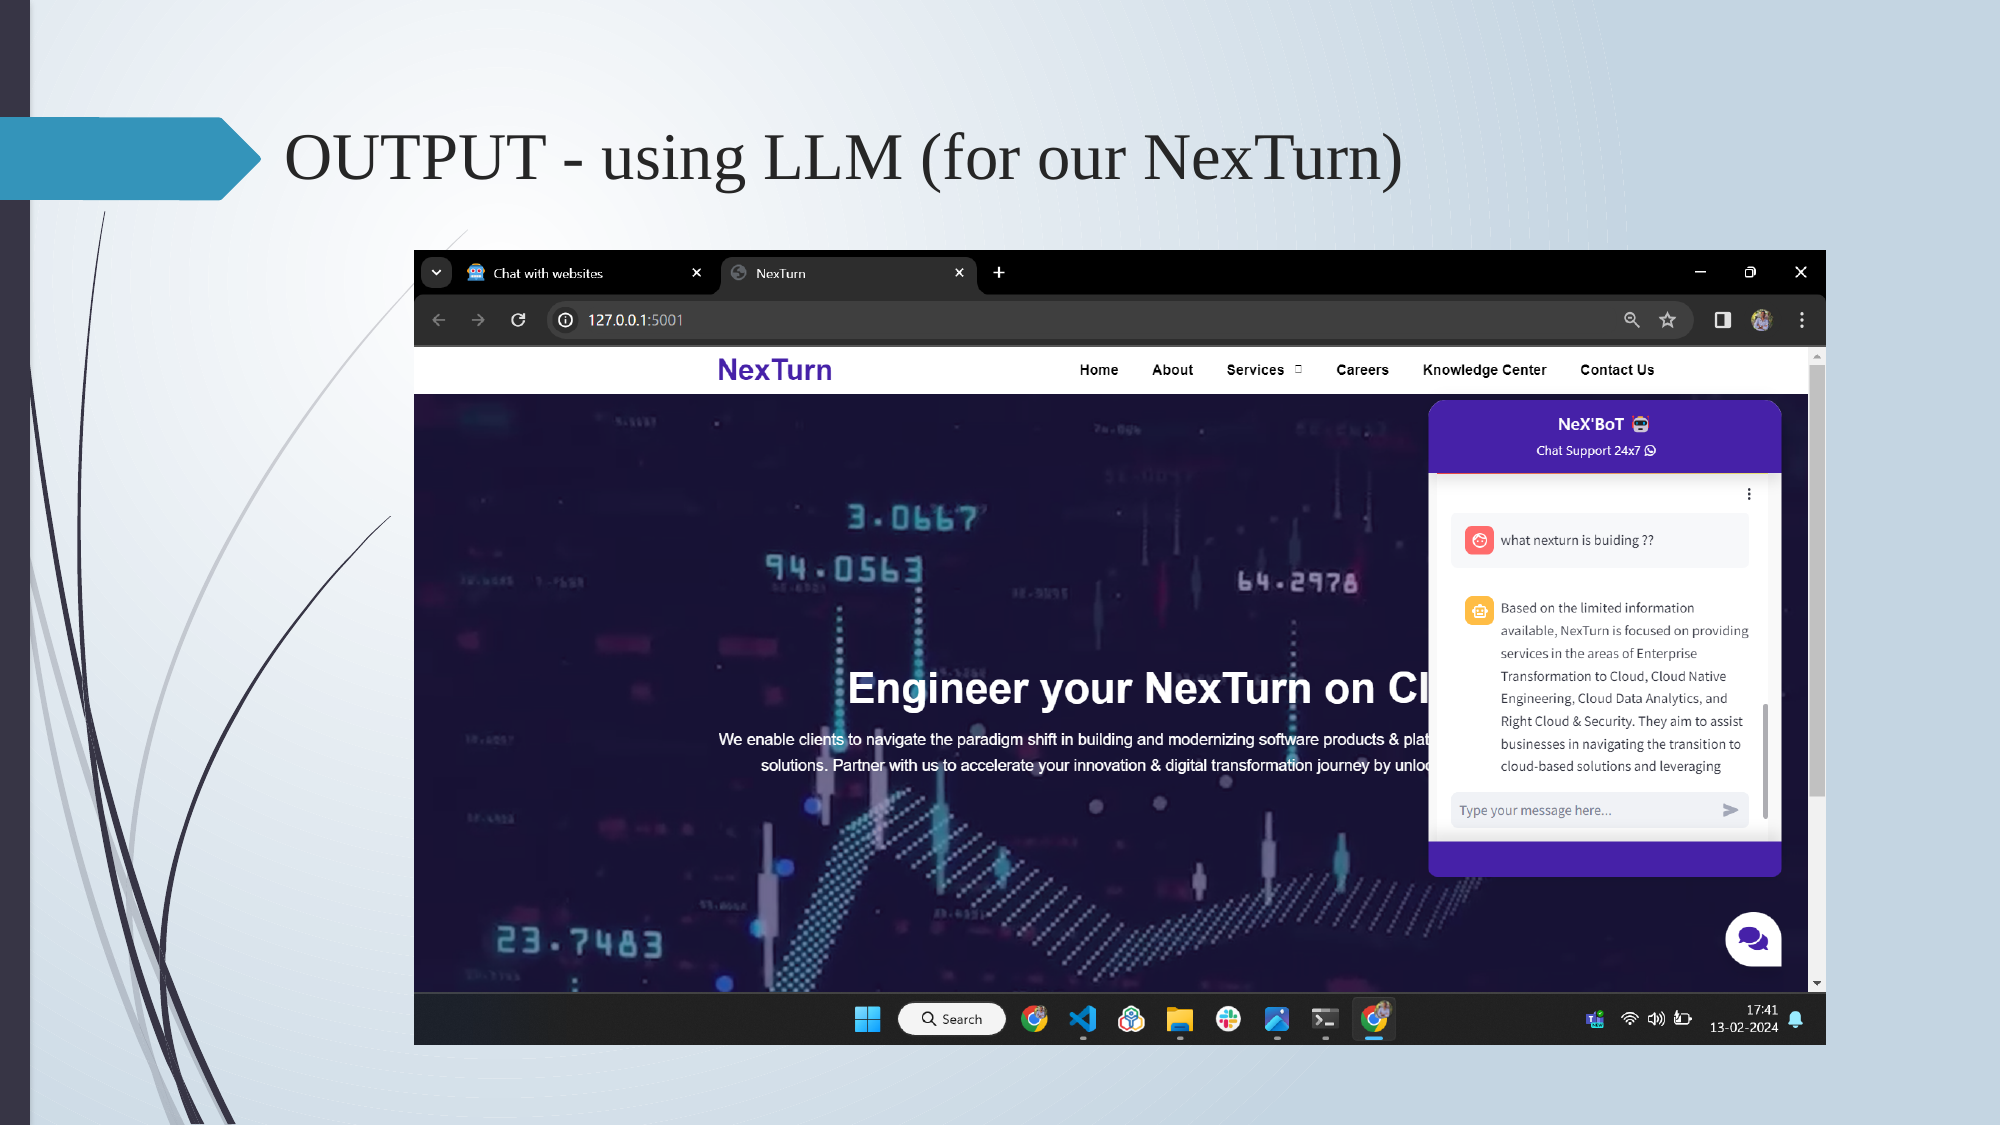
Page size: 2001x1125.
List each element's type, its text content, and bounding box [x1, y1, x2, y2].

picture [414, 250, 1827, 1045]
title OUTPUT - using LLM (for our NexTurn) [269, 105, 1996, 251]
